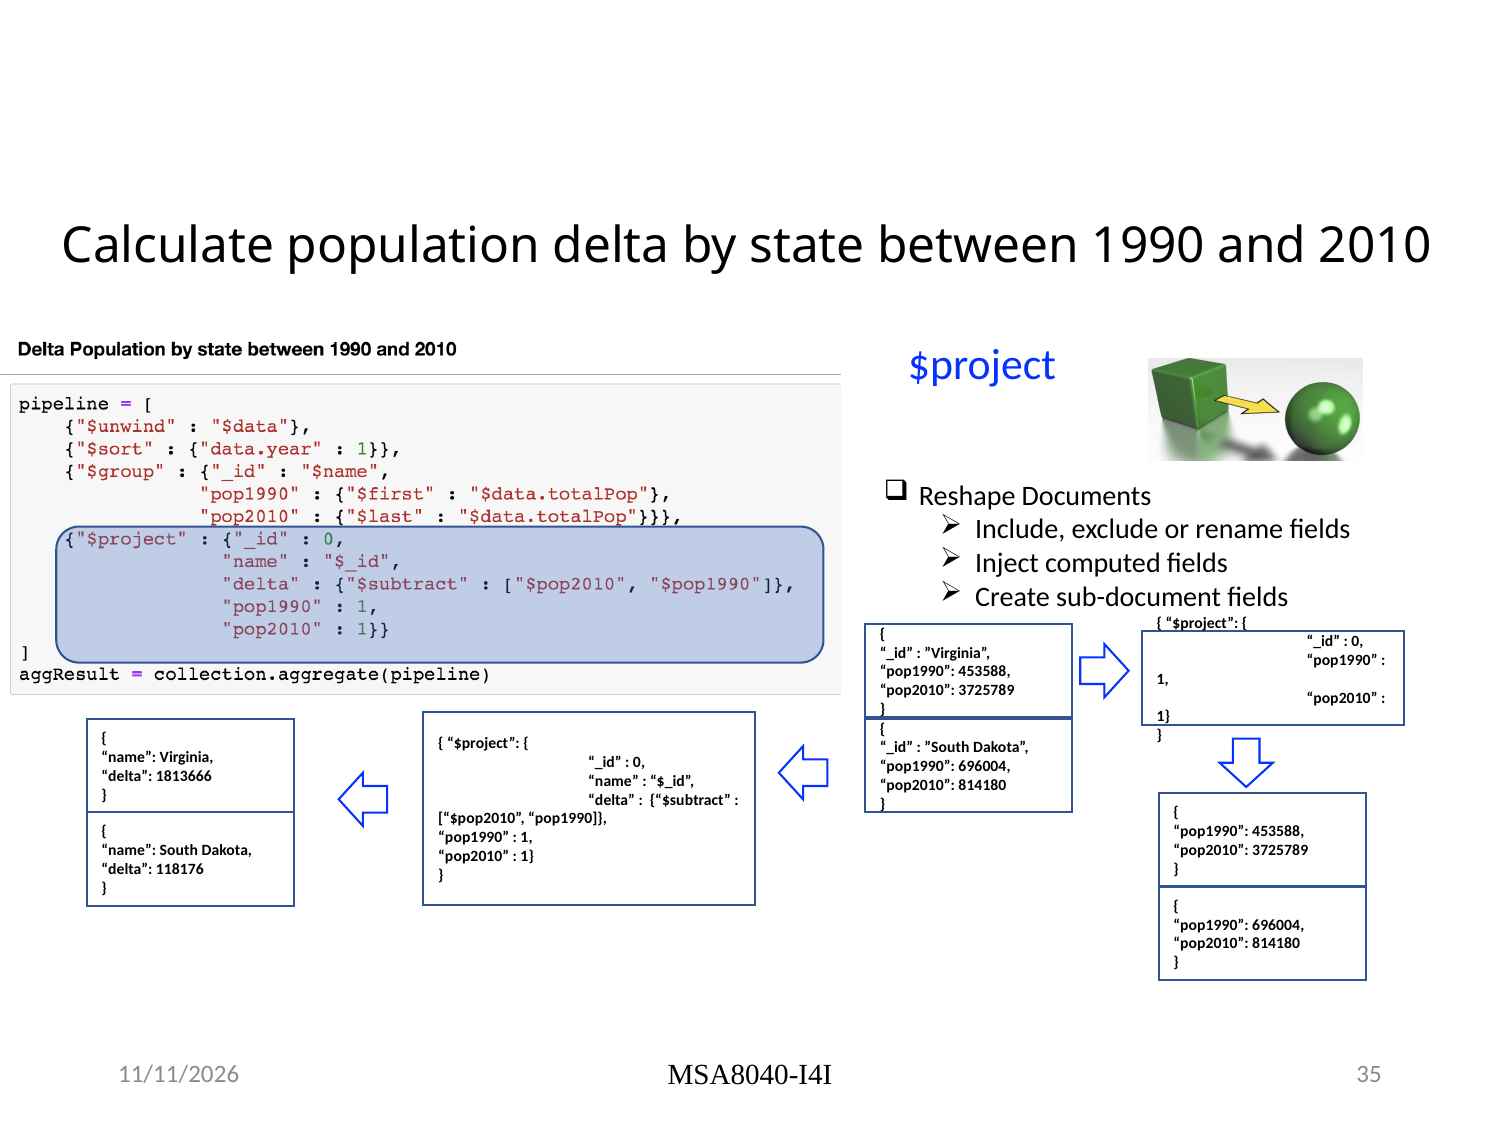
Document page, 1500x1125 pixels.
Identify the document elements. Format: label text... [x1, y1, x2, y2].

text_box [1216, 737, 1276, 789]
text_box Reshape Documents Include, exclude or rename fields Inject computed fields Create sub-document fields [869, 469, 1367, 653]
text_box { “name”: South Dakota, “delta”: 118176 } [86, 811, 295, 907]
text_box { “_id” : ”Virginia”, “pop1990”: 453588, “pop2010”: 3725789 } [864, 623, 1073, 718]
text_box $project [893, 327, 1072, 396]
text_box { “$project”: { “_id” : 0, “name” : “$_id”, “delta” : {“$subtract” : [“$pop2010”, “pop1990]}, “pop1990” : 1, “pop2010” : 1} } [422, 711, 756, 906]
footer MSA8040-I4I [496, 1042, 1004, 1103]
text_box { “pop1990”: 696004, “pop2010”: 814180 } [1158, 885, 1367, 981]
text_box [777, 743, 829, 802]
text_box { “$project”: { “_id” : 0, “pop1990” : 1, “pop2010” : 1} } [1141, 630, 1405, 726]
slide_number 35 [1059, 1042, 1397, 1103]
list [0, 335, 841, 702]
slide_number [103, 1042, 441, 1103]
text_box [1079, 641, 1131, 700]
text_box { “_id” : ”South Dakota”, “pop1990”: 696004, “pop2010”: 814180 } [864, 718, 1073, 813]
text_box { “pop1990”: 453588, “pop2010”: 3725789 } [1158, 792, 1367, 885]
text_box { “name”: Virginia, “delta”: 1813666 } [86, 718, 295, 811]
text_box [337, 770, 389, 829]
title Calculate population delta by state between 1990 and 2010 [46, 185, 1454, 308]
picture [1148, 358, 1363, 461]
